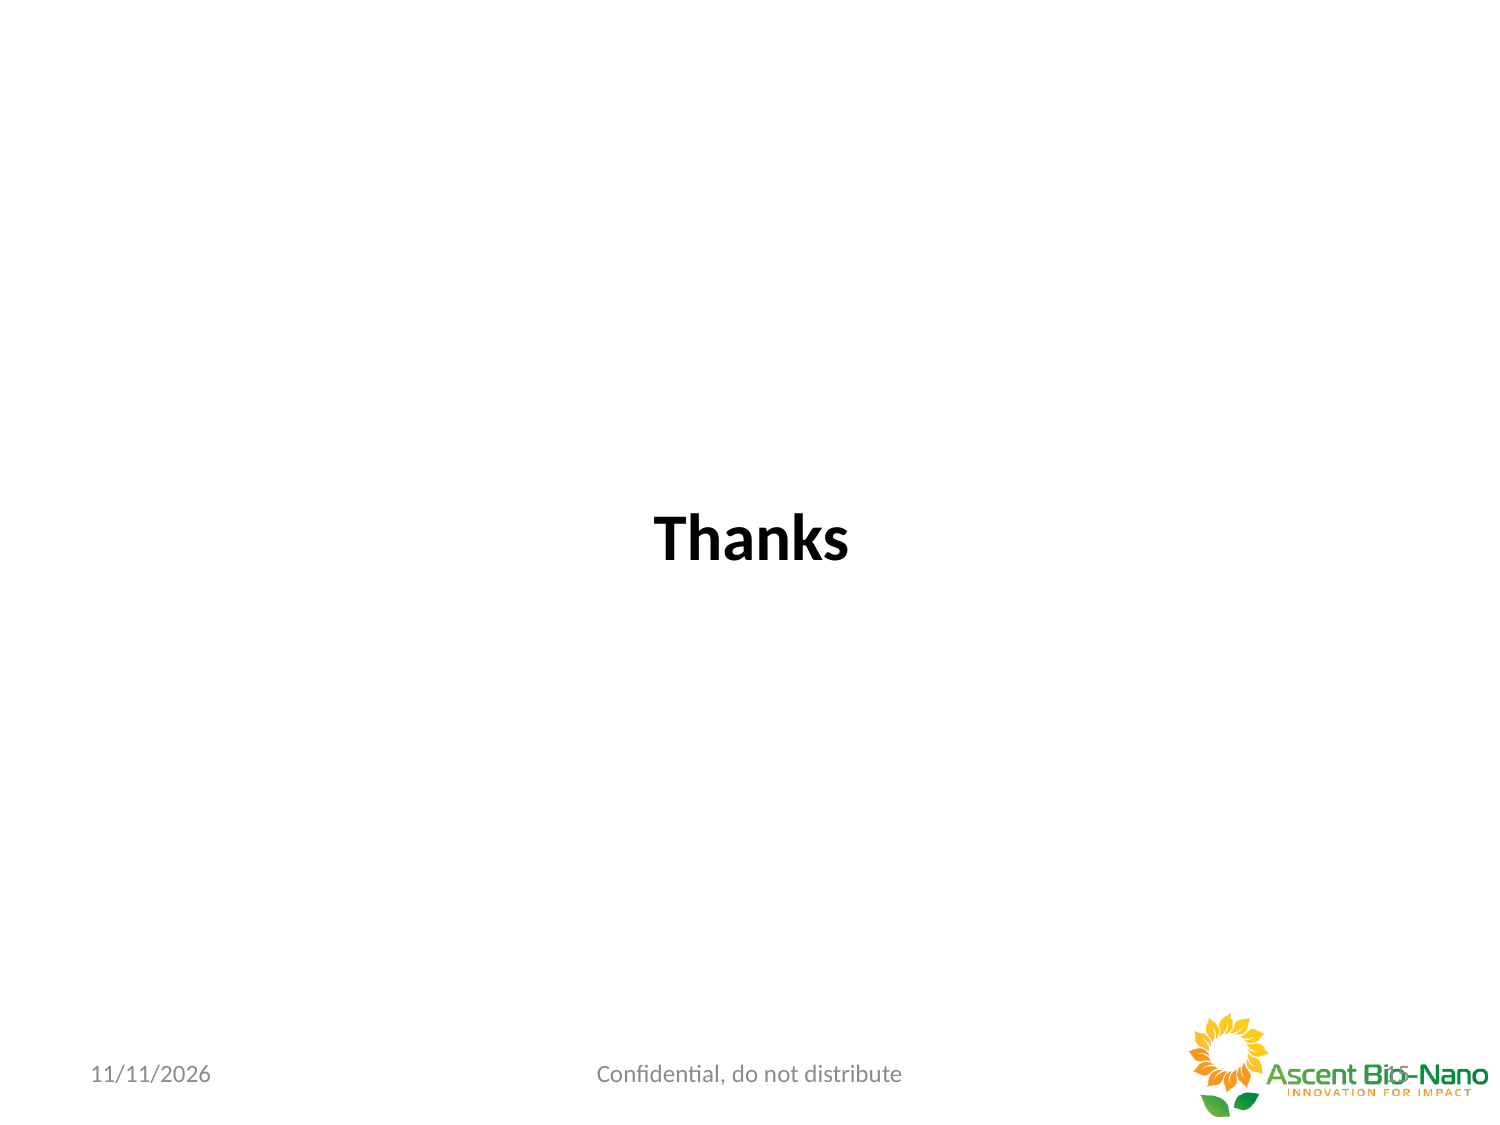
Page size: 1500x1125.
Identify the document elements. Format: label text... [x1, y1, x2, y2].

footer Confidential, do not distribute [512, 1042, 988, 1103]
picture [1187, 1012, 1488, 1117]
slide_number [75, 1042, 425, 1103]
slide_number 14 [1074, 1042, 1425, 1103]
title Thanks [76, 462, 1427, 605]
